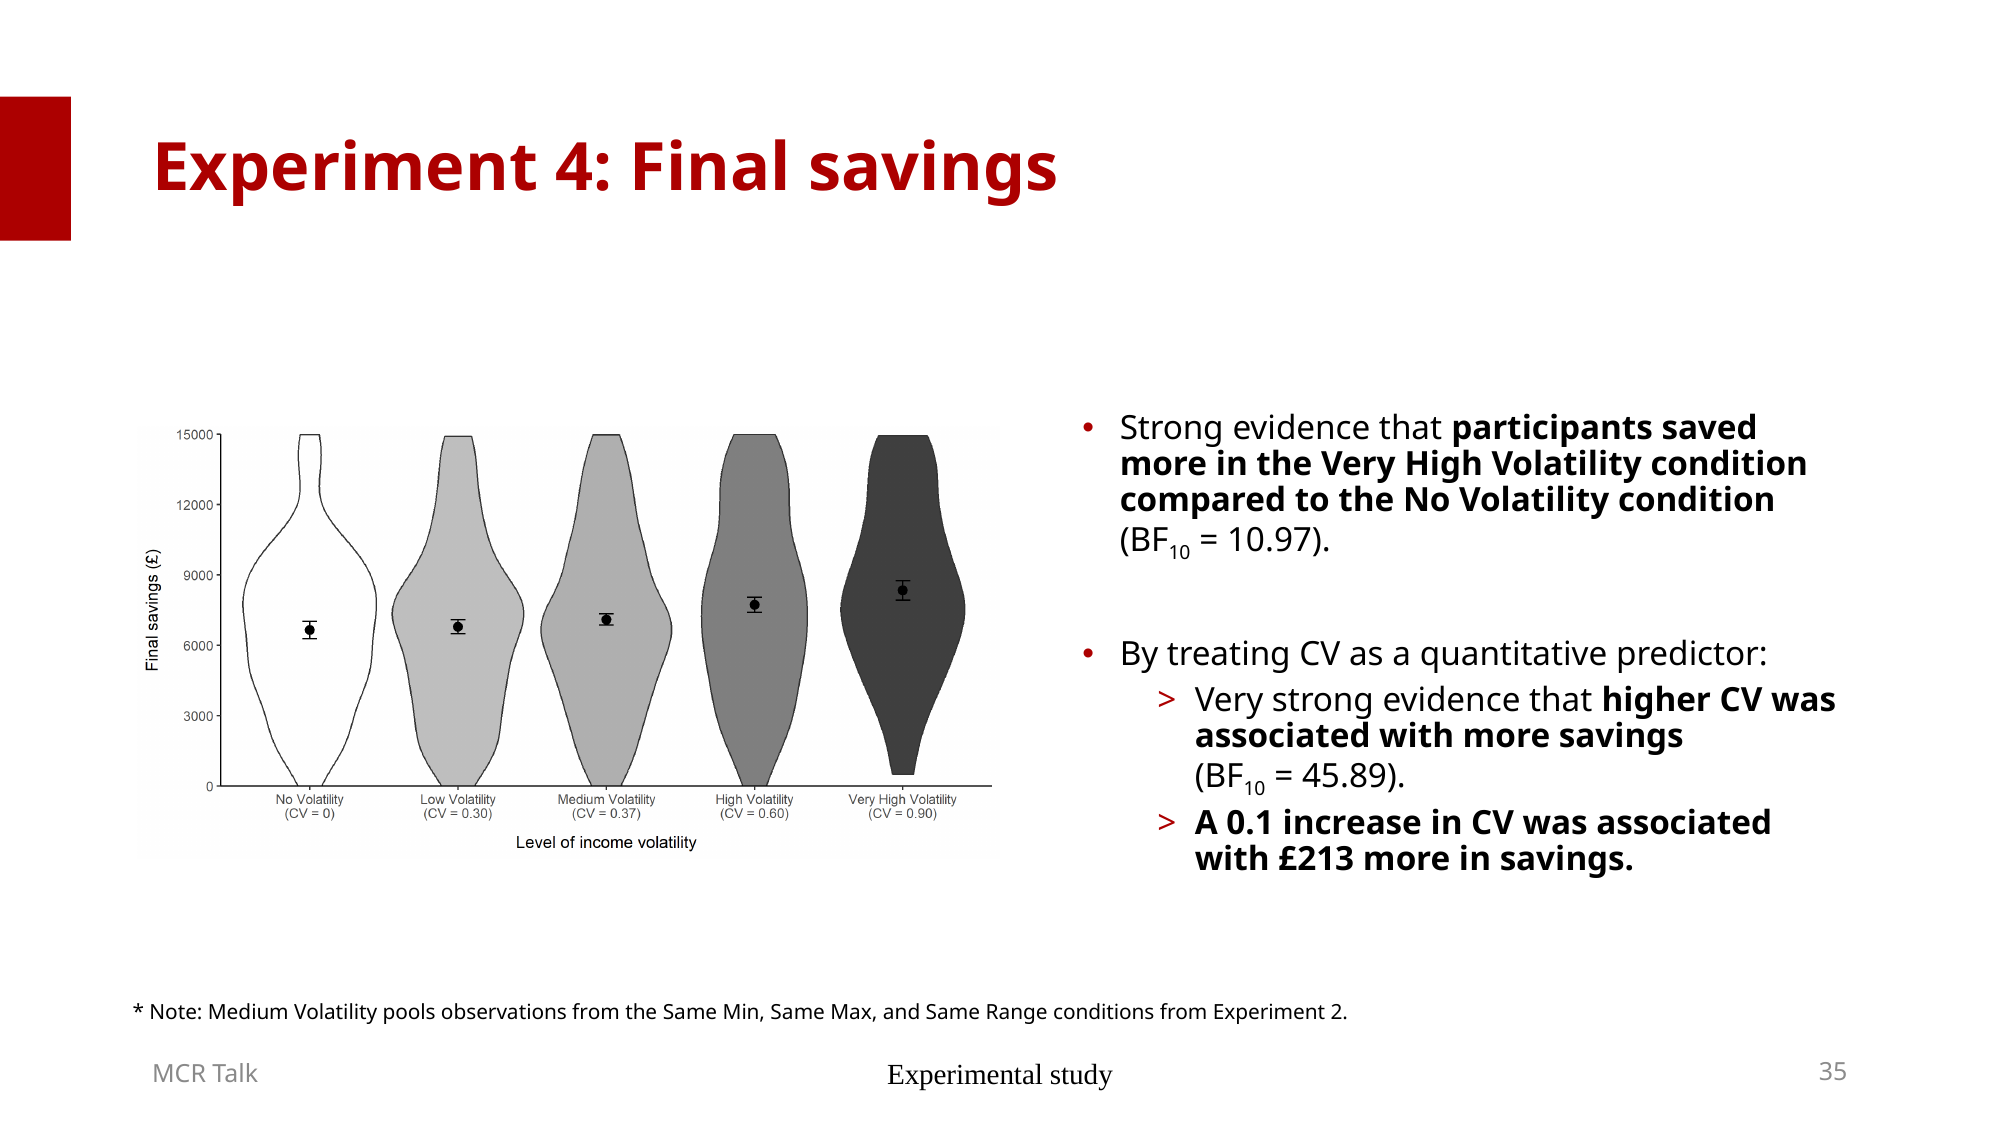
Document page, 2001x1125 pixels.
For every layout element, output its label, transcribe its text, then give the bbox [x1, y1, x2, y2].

text_box * Note: Medium Volatility pools observations from the Same Min, Same Max, and Same Range conditions from Experiment 2. [117, 991, 1363, 1031]
slide_number 35 [1412, 1042, 1863, 1103]
footer Experimental study [662, 1042, 1338, 1103]
picture [137, 426, 1000, 859]
list Strong evidence that participants saved more in the Very High Volatility condition compared to the No Volatility condition (BF10 = 10.97). By treating CV as a quantitative predictor: Very strong evidence that higher CV was associated with more savings (BF10 = 45.89). A 0.1 increase in CV was associated with £213 more in savings. [1067, 277, 1863, 1012]
title Experiment 4: Final savings [137, 59, 1863, 278]
